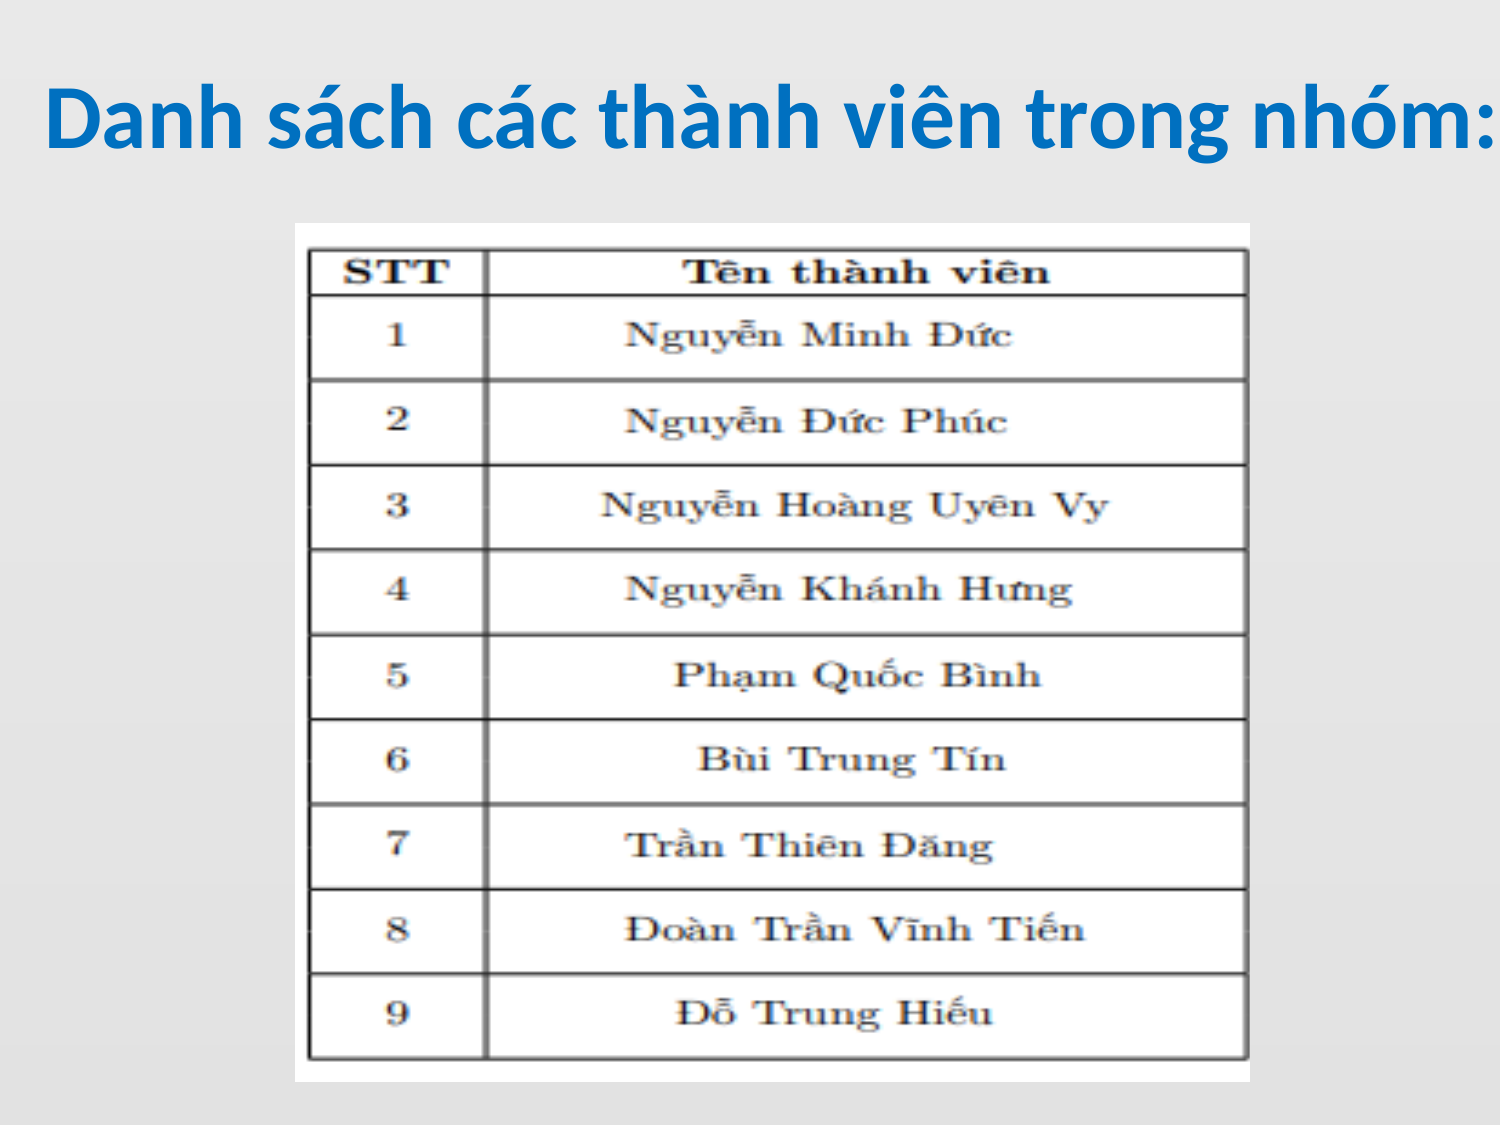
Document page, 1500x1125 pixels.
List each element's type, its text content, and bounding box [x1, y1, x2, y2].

text_box Danh sách các thành viên trong nhóm: [29, 49, 1500, 175]
picture [294, 223, 1250, 1082]
